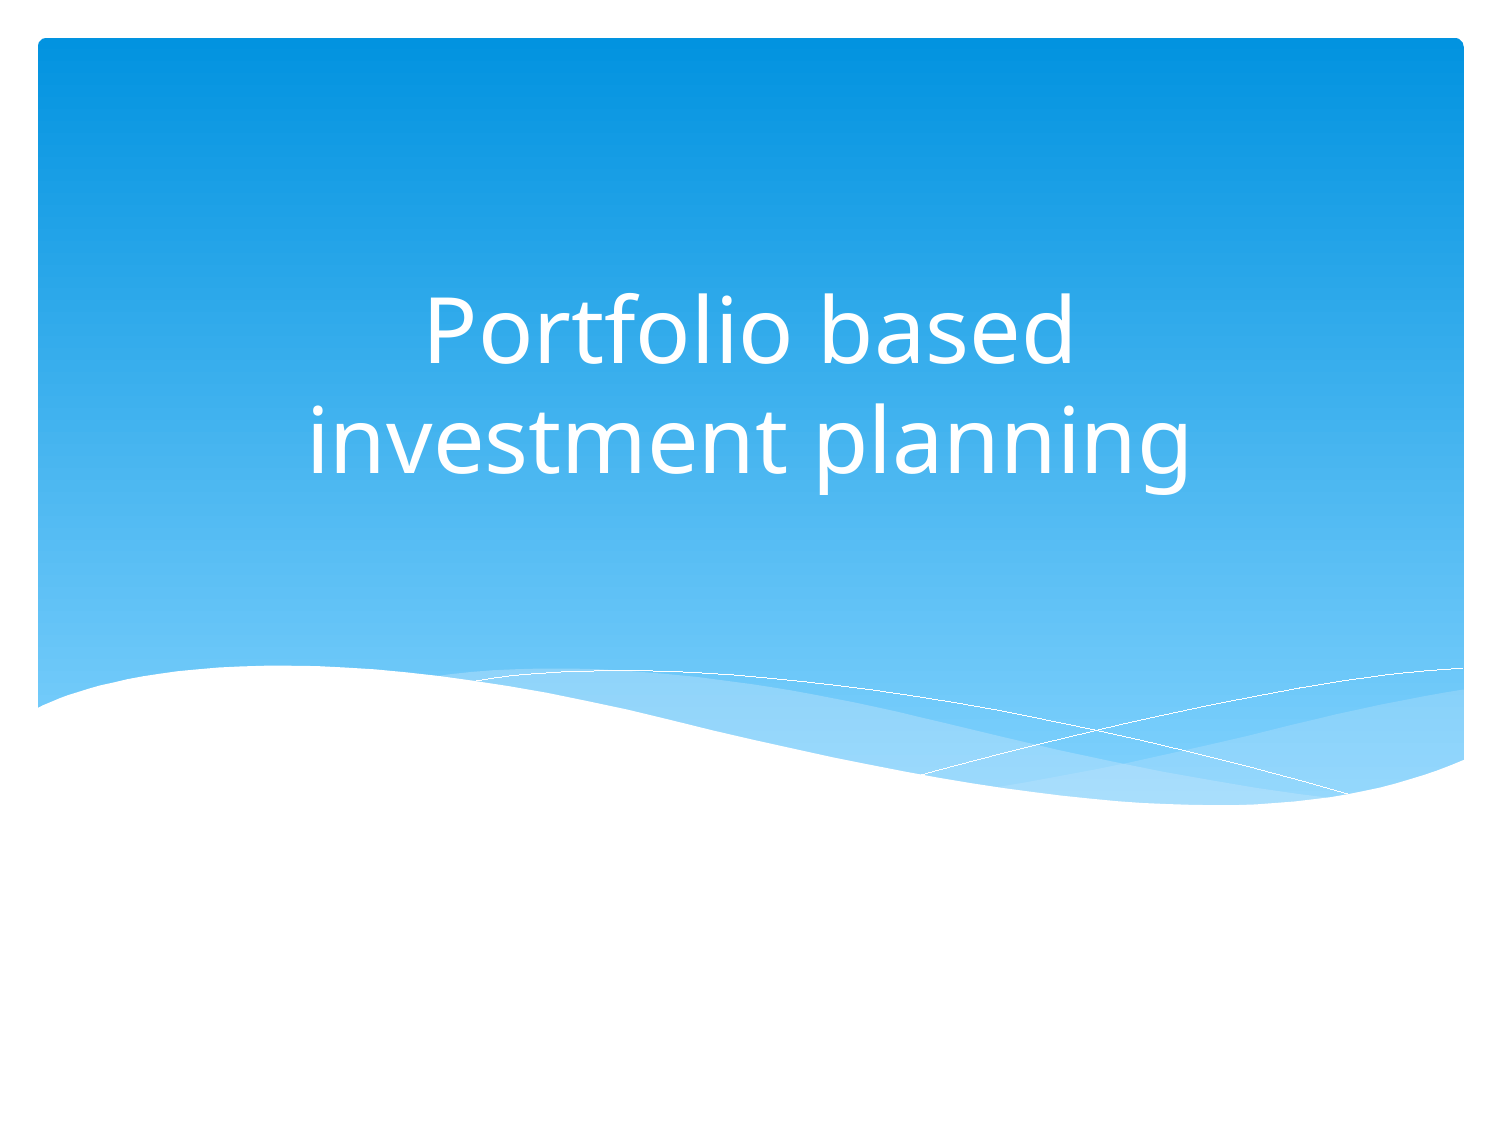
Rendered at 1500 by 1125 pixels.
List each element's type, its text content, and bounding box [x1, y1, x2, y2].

title Portfolio based investment planning [113, 264, 1389, 655]
